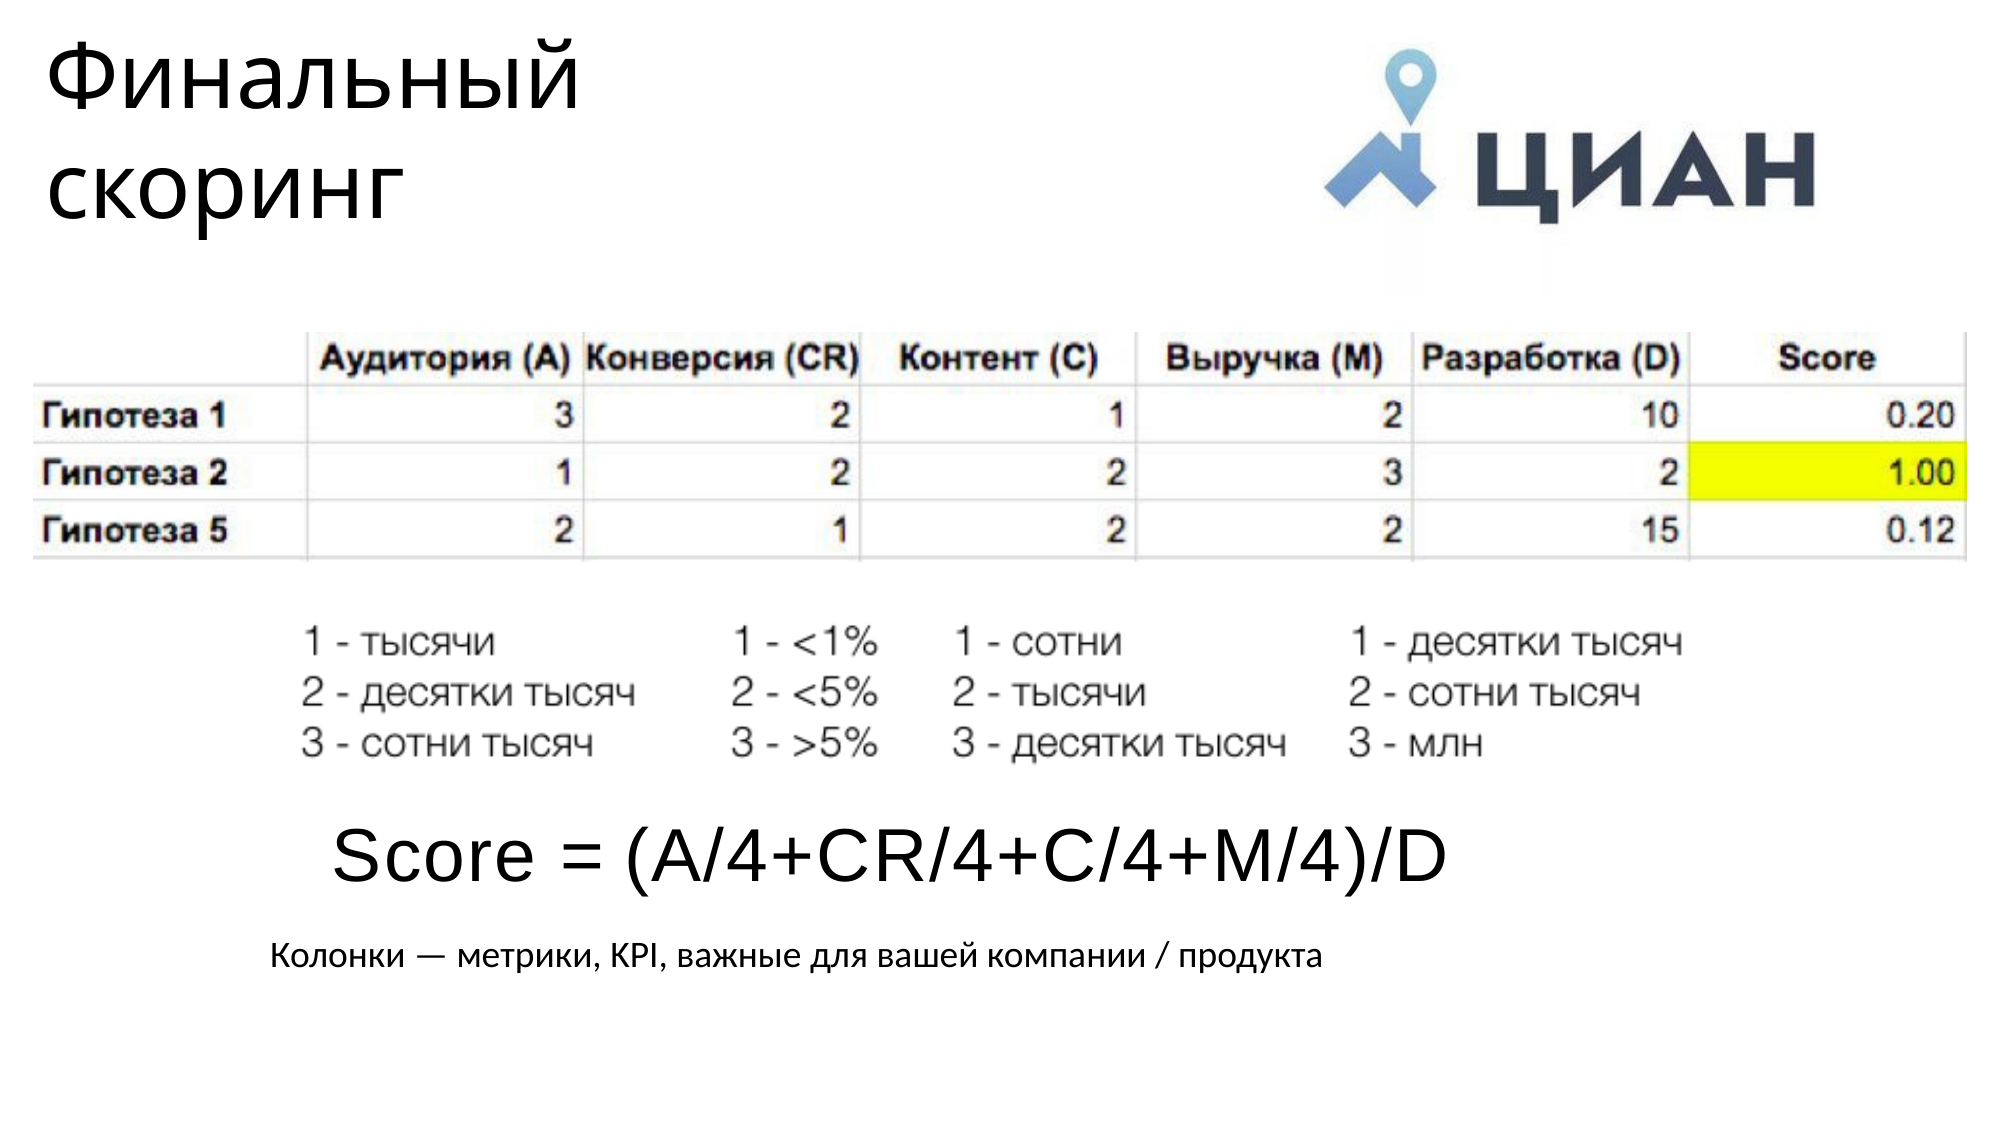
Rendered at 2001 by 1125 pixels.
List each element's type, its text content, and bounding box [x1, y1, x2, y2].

picture [33, 332, 1967, 562]
text_box Колонки — метрики, KPI, важные для вашей компании / продукта [255, 923, 1669, 983]
title Финальный скоринг [43, 15, 923, 238]
picture [290, 605, 1709, 779]
picture [1320, 42, 1822, 300]
text_box Score = (A/4+CR/4+C/4+M/4)/D [330, 804, 1463, 897]
